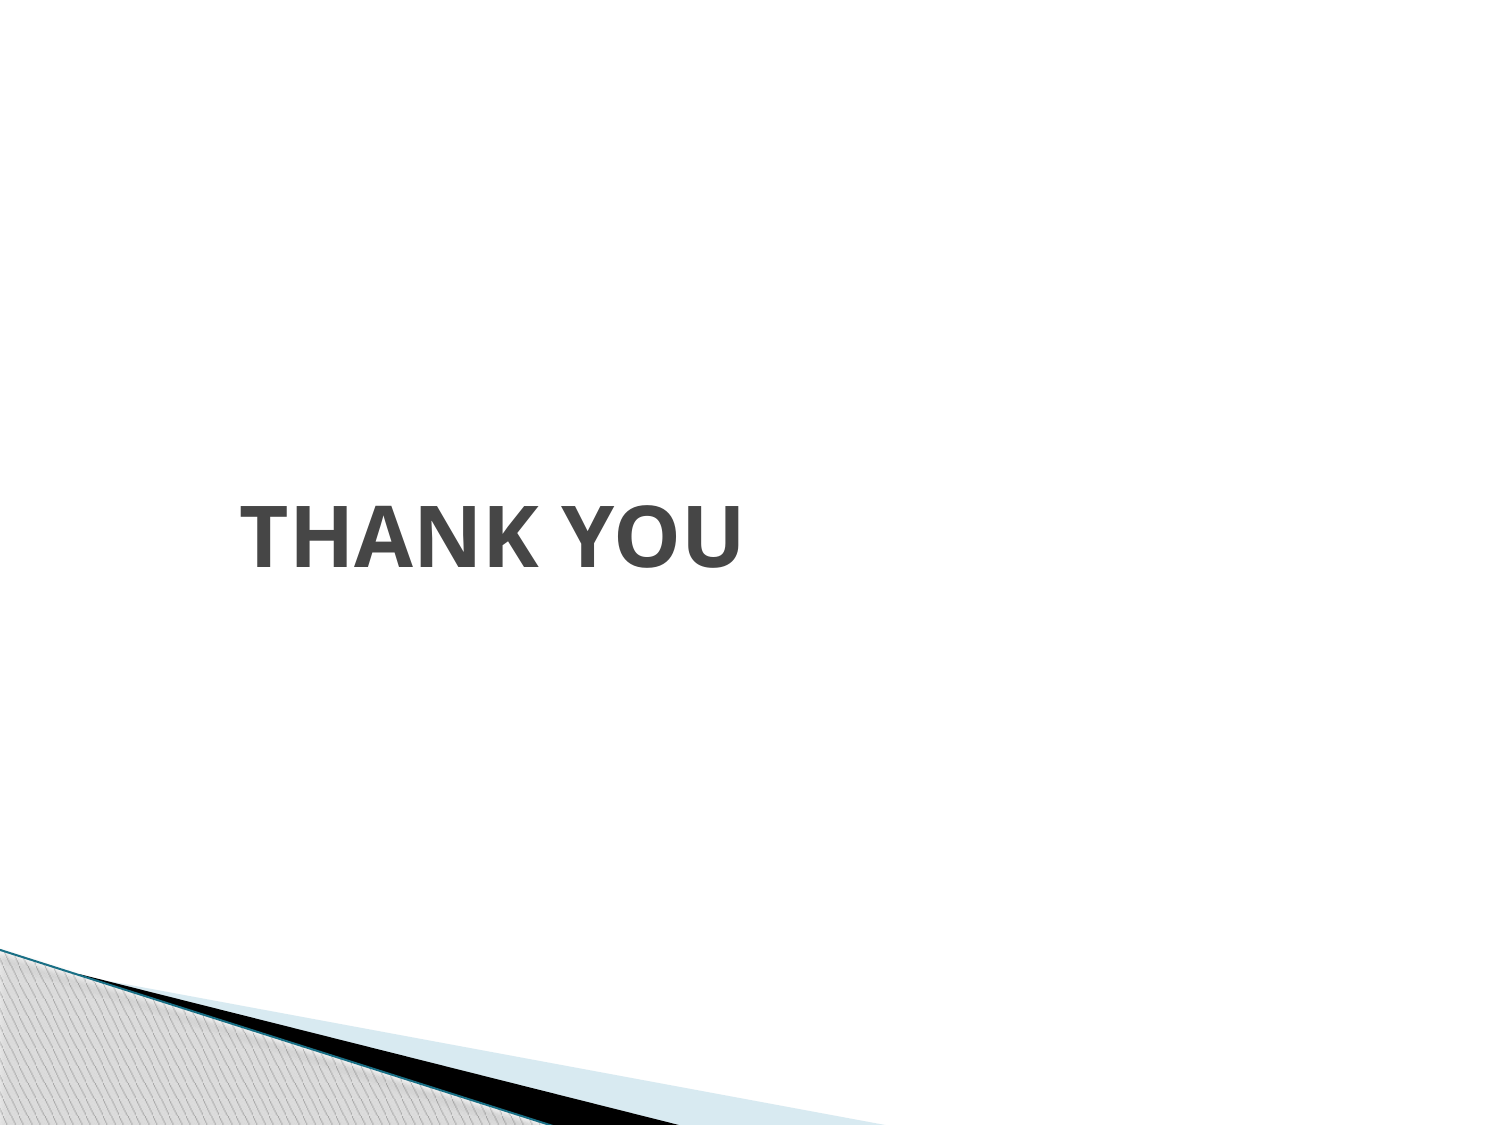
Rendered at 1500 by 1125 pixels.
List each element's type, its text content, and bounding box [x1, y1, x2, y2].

title THANK YOU [225, 187, 1438, 880]
